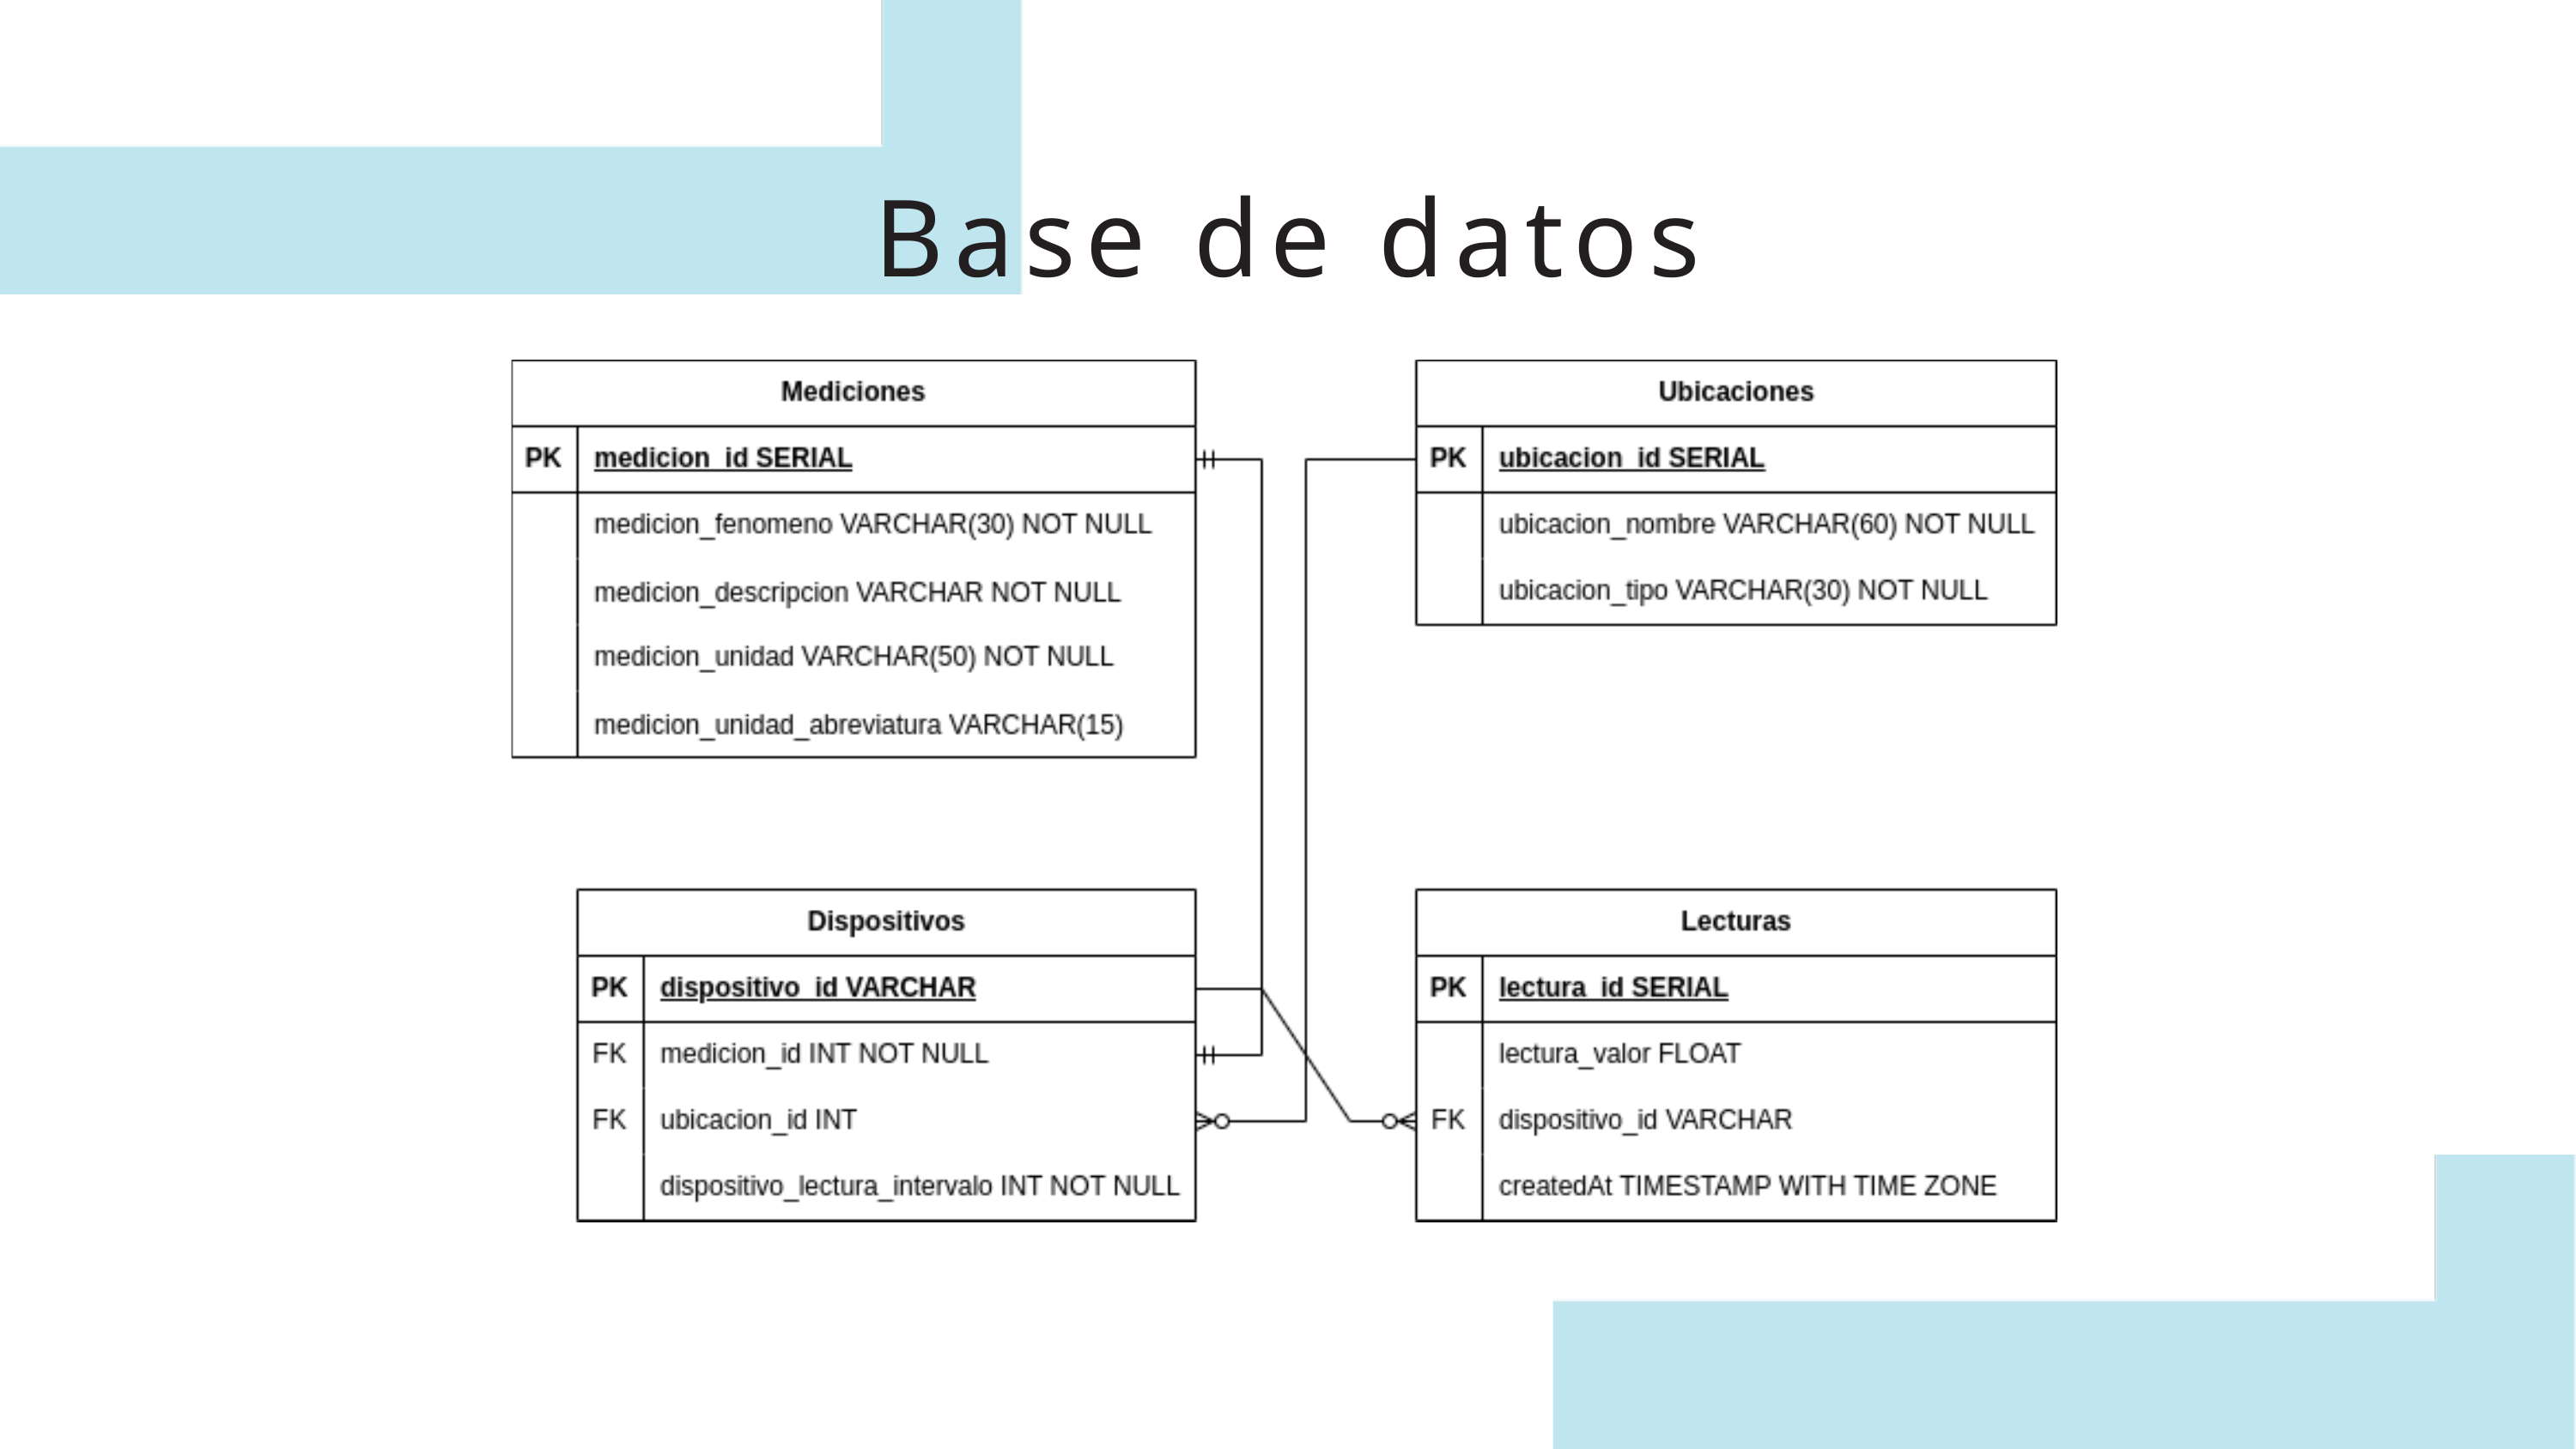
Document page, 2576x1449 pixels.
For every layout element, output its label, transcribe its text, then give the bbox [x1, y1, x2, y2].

text_box [0, 0, 1024, 294]
text_box [511, 360, 2058, 1222]
text_box [1552, 1155, 2576, 1449]
text_box Base de datos [731, 150, 1845, 298]
